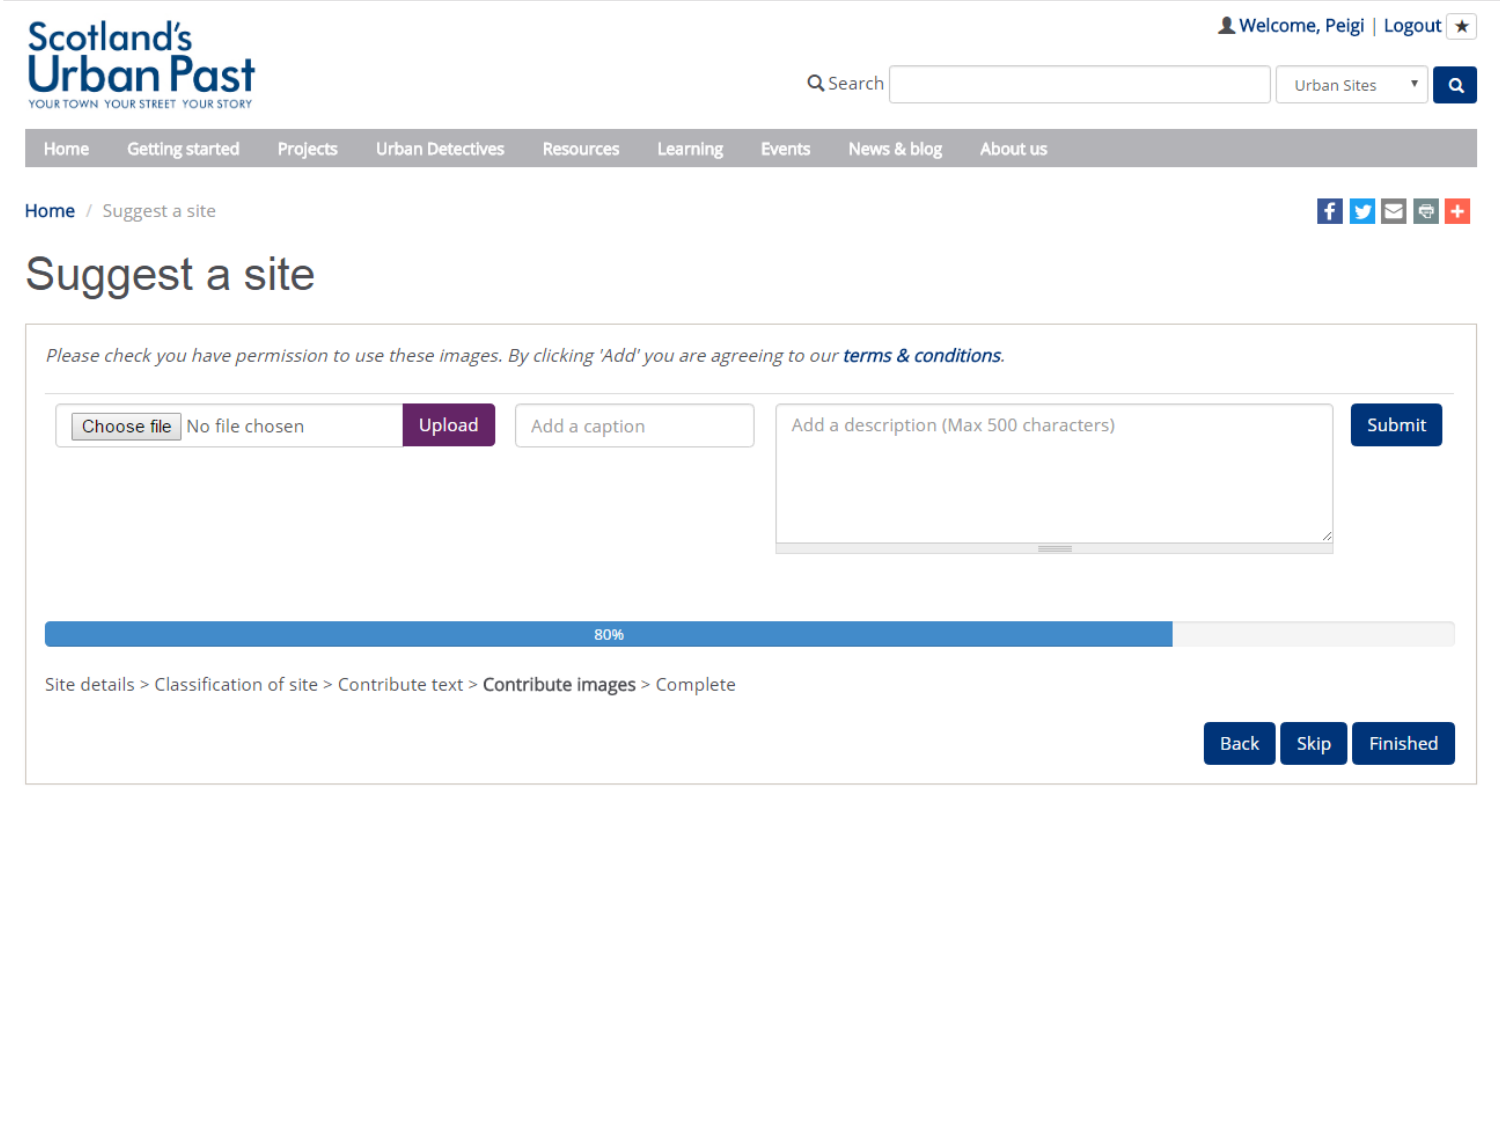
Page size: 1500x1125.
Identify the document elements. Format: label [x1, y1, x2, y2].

picture [3, 0, 1500, 811]
